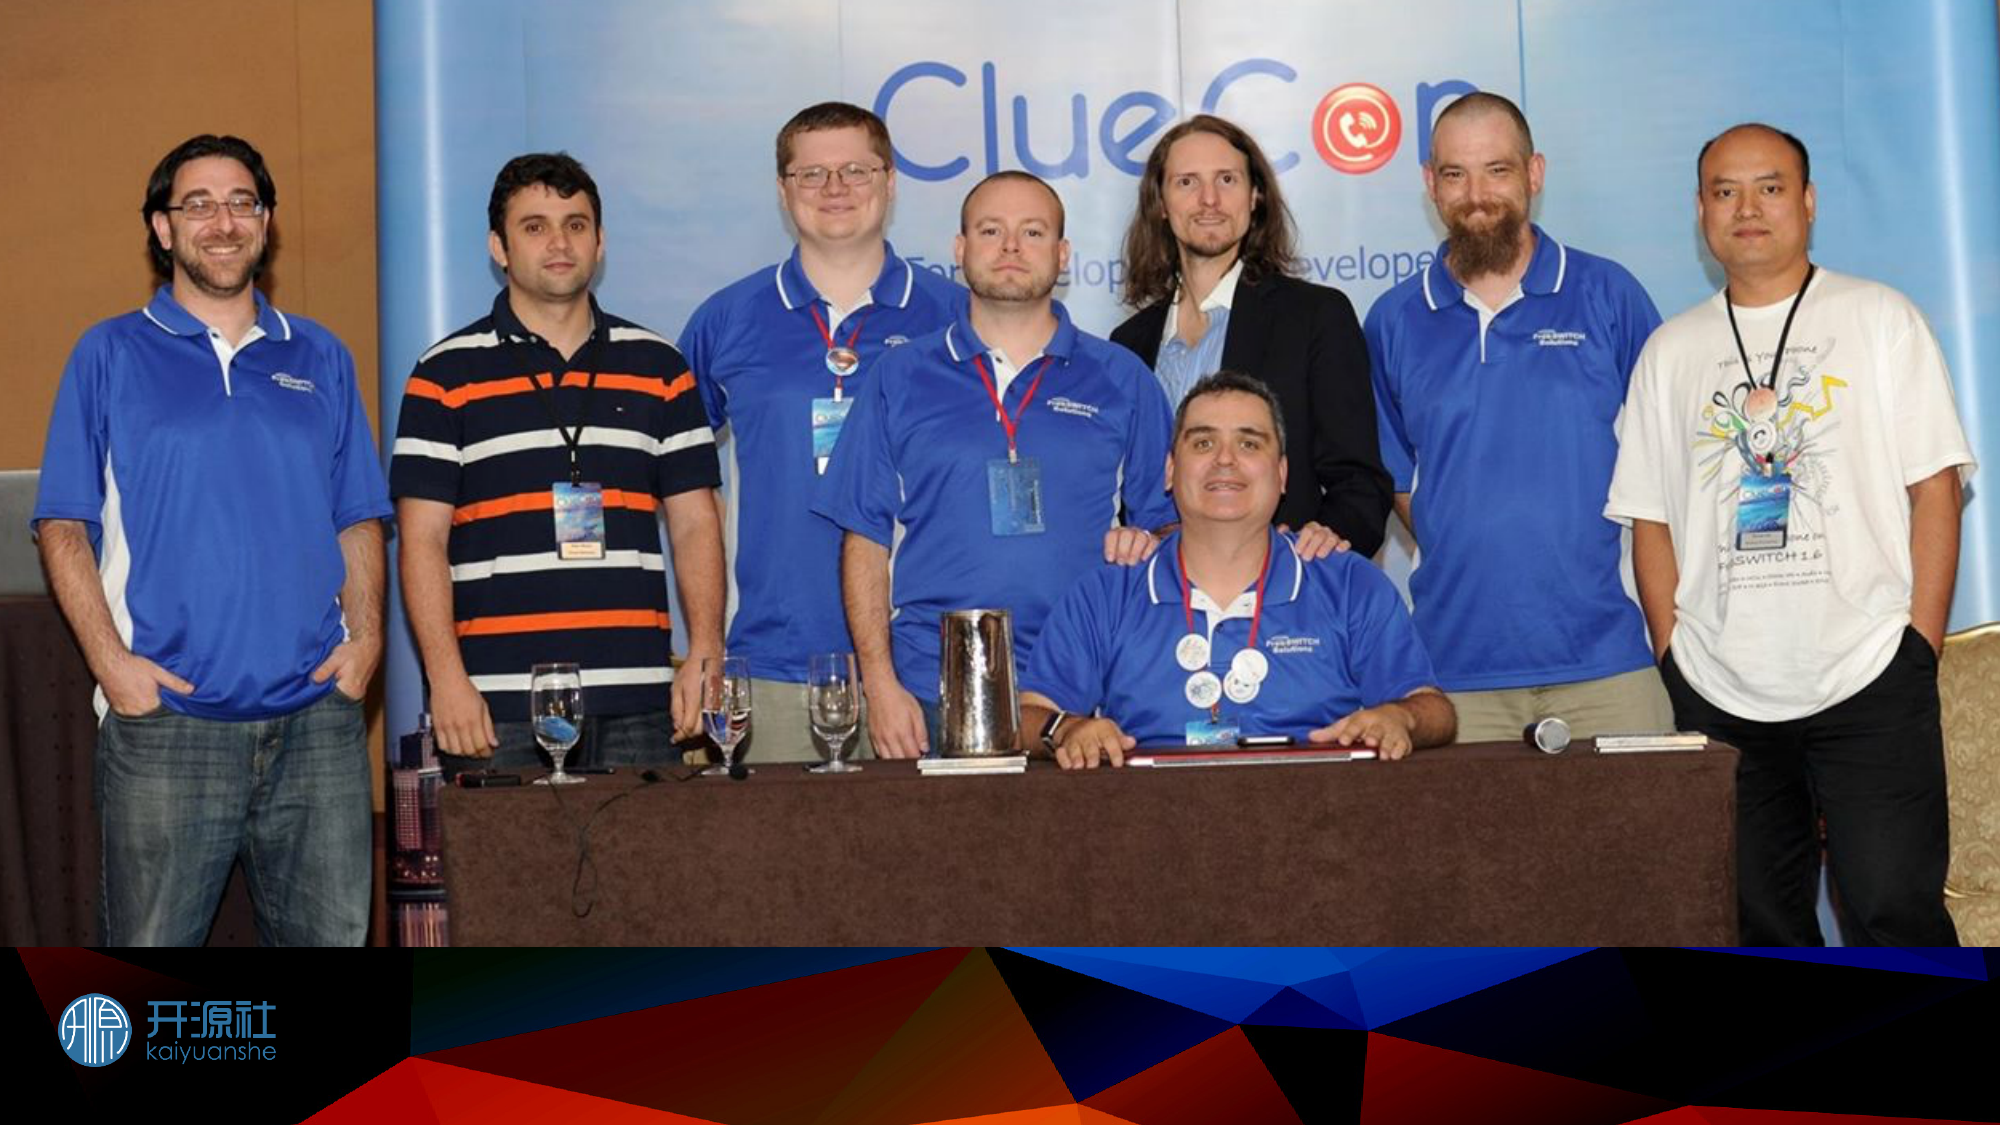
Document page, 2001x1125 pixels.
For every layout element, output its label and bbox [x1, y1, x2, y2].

picture [0, 0, 2000, 947]
text_box [0, 947, 2000, 1125]
